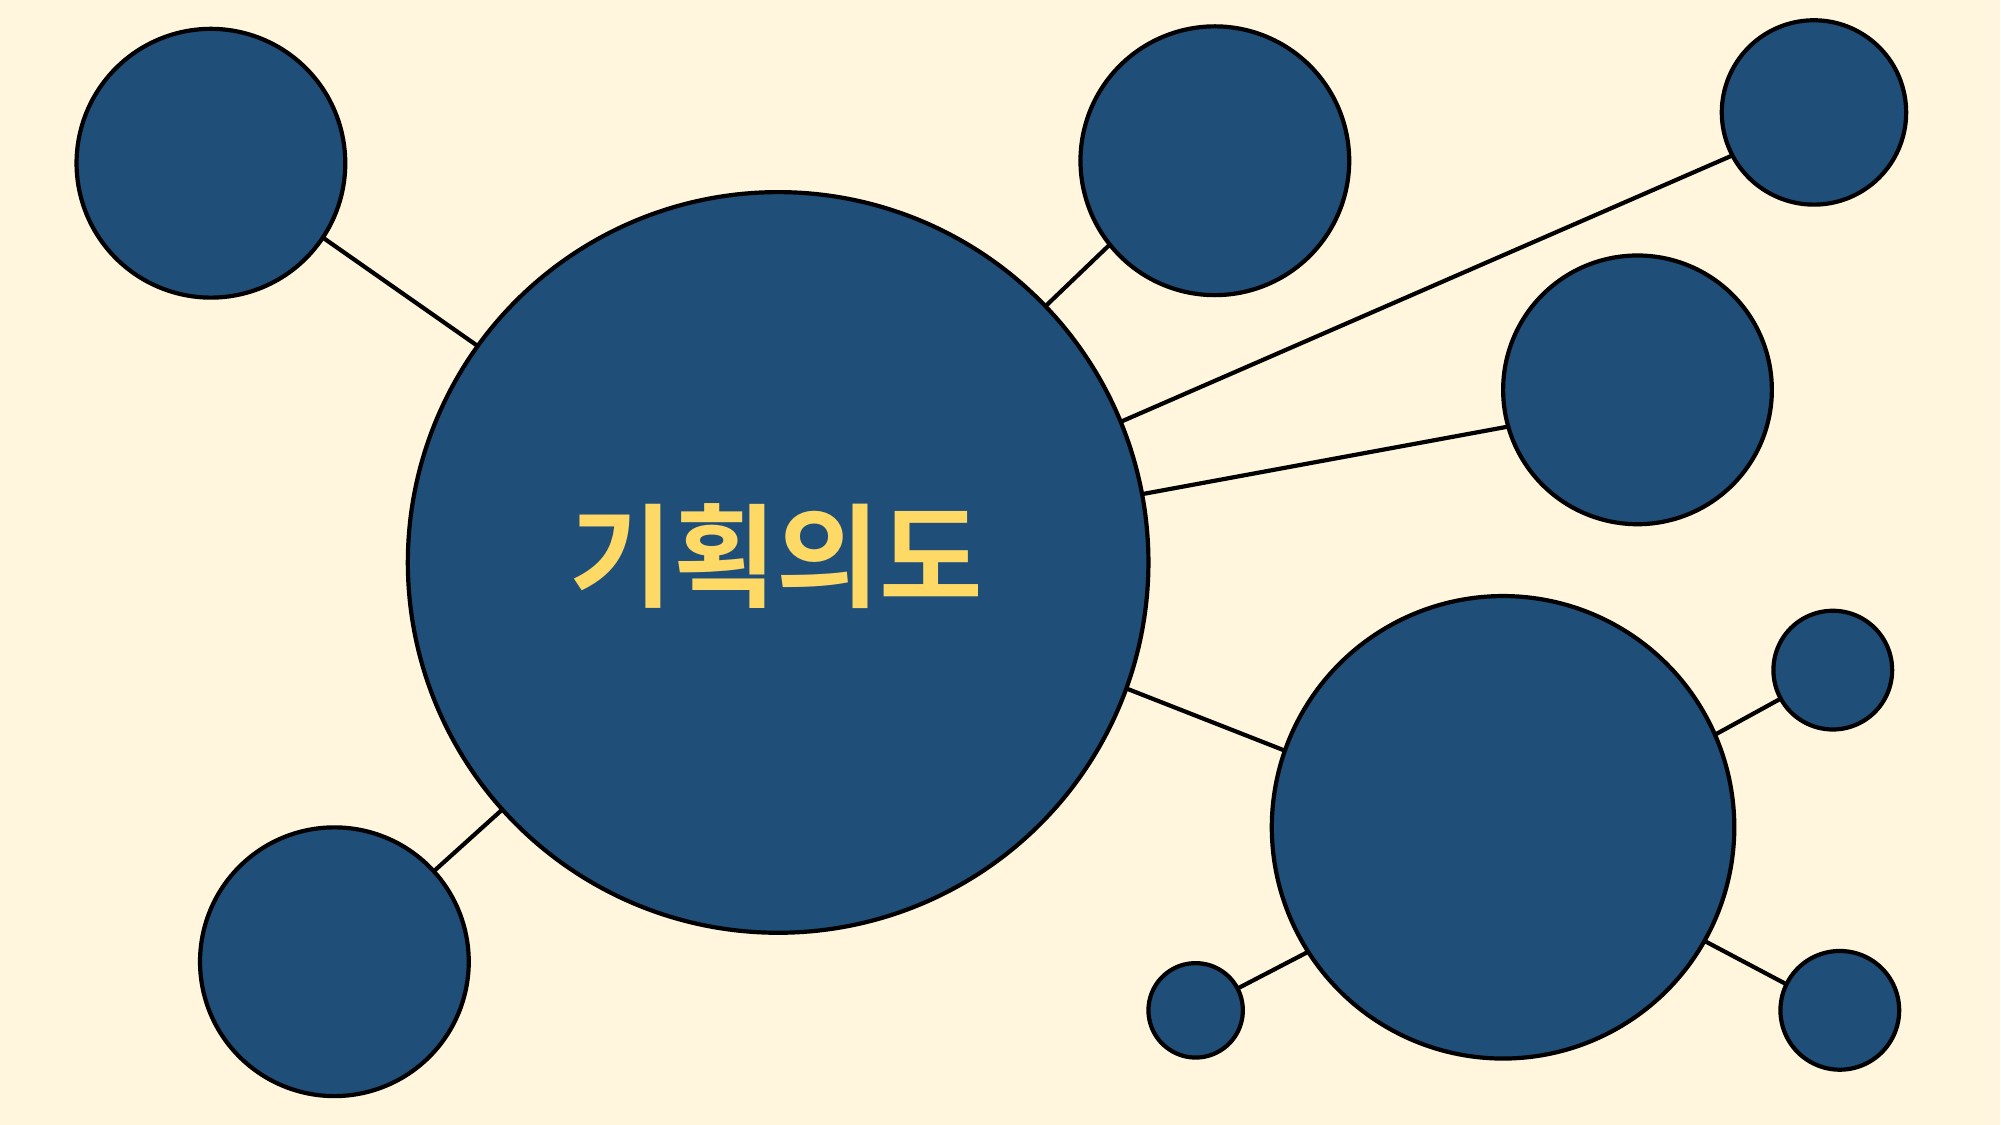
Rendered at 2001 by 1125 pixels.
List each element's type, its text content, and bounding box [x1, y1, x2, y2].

title 기획의도 [434, 453, 1119, 672]
